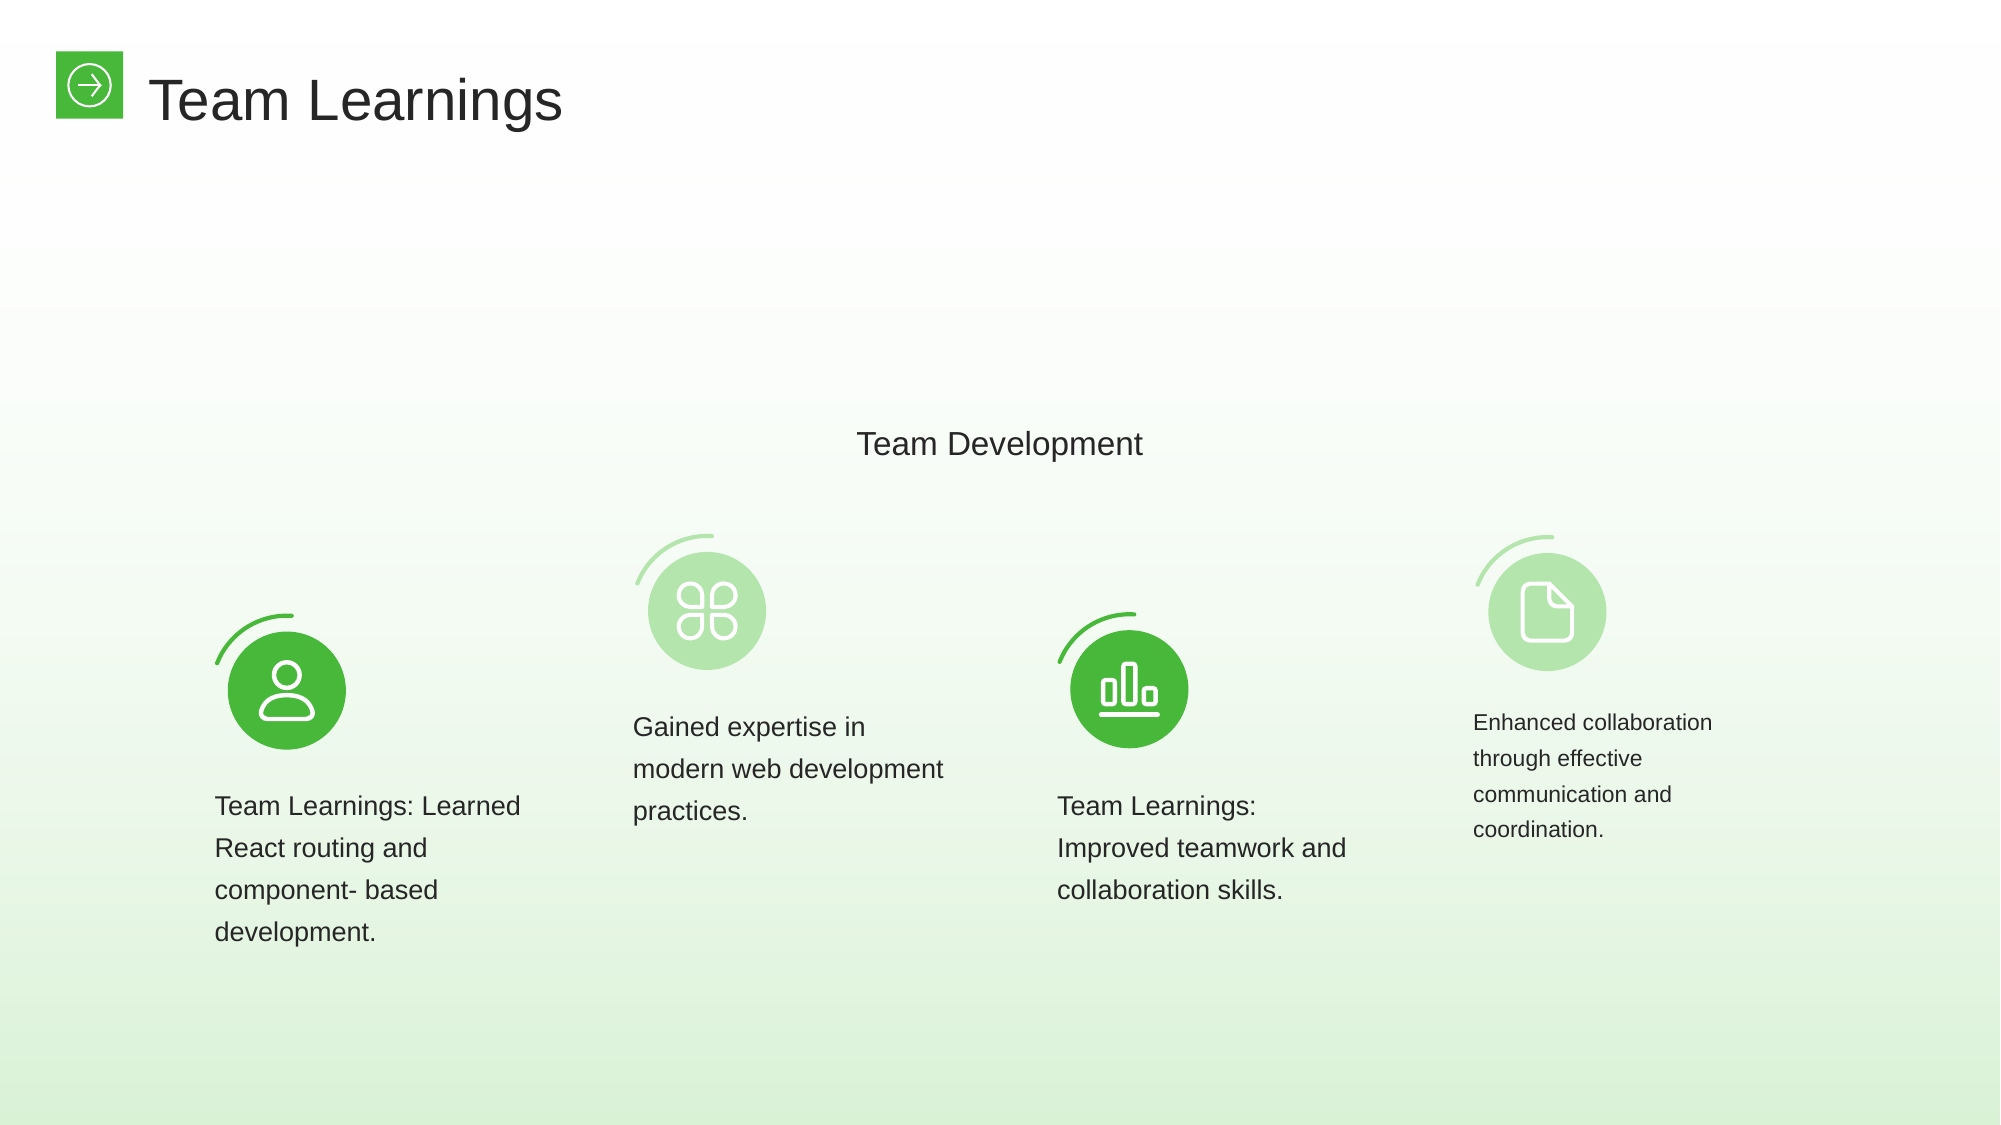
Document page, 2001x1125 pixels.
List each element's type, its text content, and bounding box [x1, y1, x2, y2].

text_box [648, 552, 767, 670]
text_box [1059, 614, 1135, 690]
text_box [1121, 661, 1138, 707]
text_box [1488, 553, 1607, 672]
text_box Team Learnings: Improved teamwork and collaboration skills. [1057, 778, 1374, 919]
text_box [0, 0, 2000, 1125]
text_box [258, 692, 315, 722]
text_box [677, 600, 702, 610]
text_box [56, 51, 124, 119]
text_box [1070, 630, 1189, 749]
text_box [676, 612, 705, 641]
text_box Enhanced collaboration through effective communication and coordination. [1473, 699, 1790, 840]
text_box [68, 63, 111, 107]
text_box [1477, 537, 1553, 613]
text_box [217, 615, 292, 691]
text_box [227, 631, 346, 750]
text_box [1098, 712, 1160, 717]
text_box [1520, 581, 1575, 643]
text_box [709, 612, 738, 641]
text_box Gained expertise in modern web development practices. [632, 699, 950, 840]
text_box Team Development [221, 286, 1779, 463]
text_box Team Learnings [148, 41, 1852, 129]
text_box [709, 581, 738, 610]
text_box [1141, 685, 1158, 707]
text_box Team Learnings: Learned React routing and component- based development. [214, 778, 531, 919]
text_box [637, 535, 712, 611]
text_box [1100, 679, 1118, 707]
text_box [287, 660, 302, 691]
